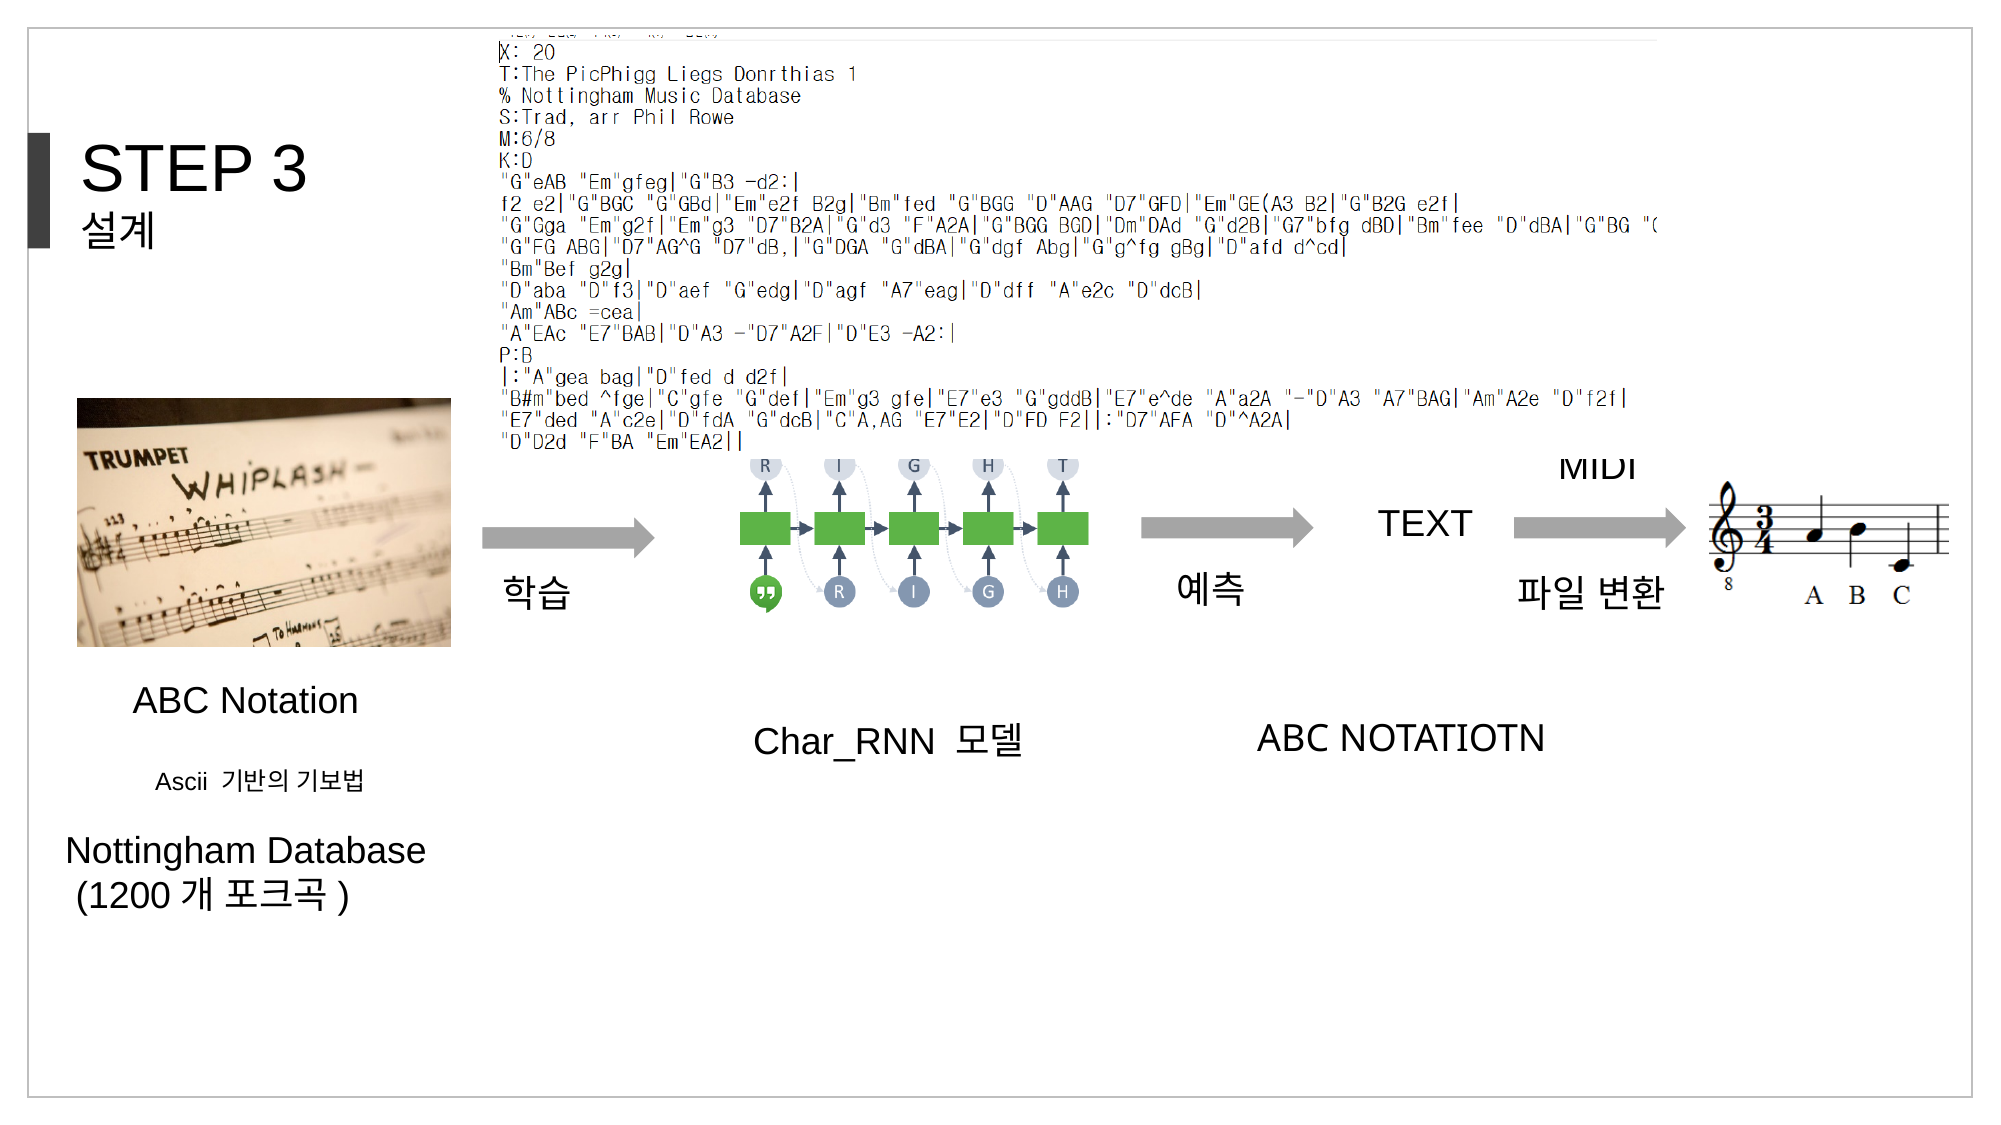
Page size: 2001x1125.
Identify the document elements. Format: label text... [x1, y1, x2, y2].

text_box [479, 509, 660, 562]
text_box 학습 [451, 562, 670, 623]
text_box TEXT [1362, 492, 1527, 552]
text_box [1158, 499, 1319, 557]
text_box ABC NOTATIOTN [1242, 706, 1949, 766]
picture [77, 398, 451, 647]
text_box Nottingham Database (1200개 포크곡) [50, 818, 481, 924]
text_box ABC Notation Ascii 기반의 기보법 [117, 668, 404, 803]
text_box MIDI [1543, 435, 1663, 495]
picture [1709, 478, 1949, 620]
text_box [27, 27, 1973, 1098]
text_box [1527, 499, 1691, 557]
text_box 파일 변환 [1503, 562, 2000, 623]
text_box STEP 3 설계 [65, 117, 499, 263]
text_box [27, 132, 51, 249]
picture [499, 35, 1657, 626]
text_box Char_RNN 모델 [738, 709, 1445, 769]
text_box 예측 [1162, 558, 1709, 619]
